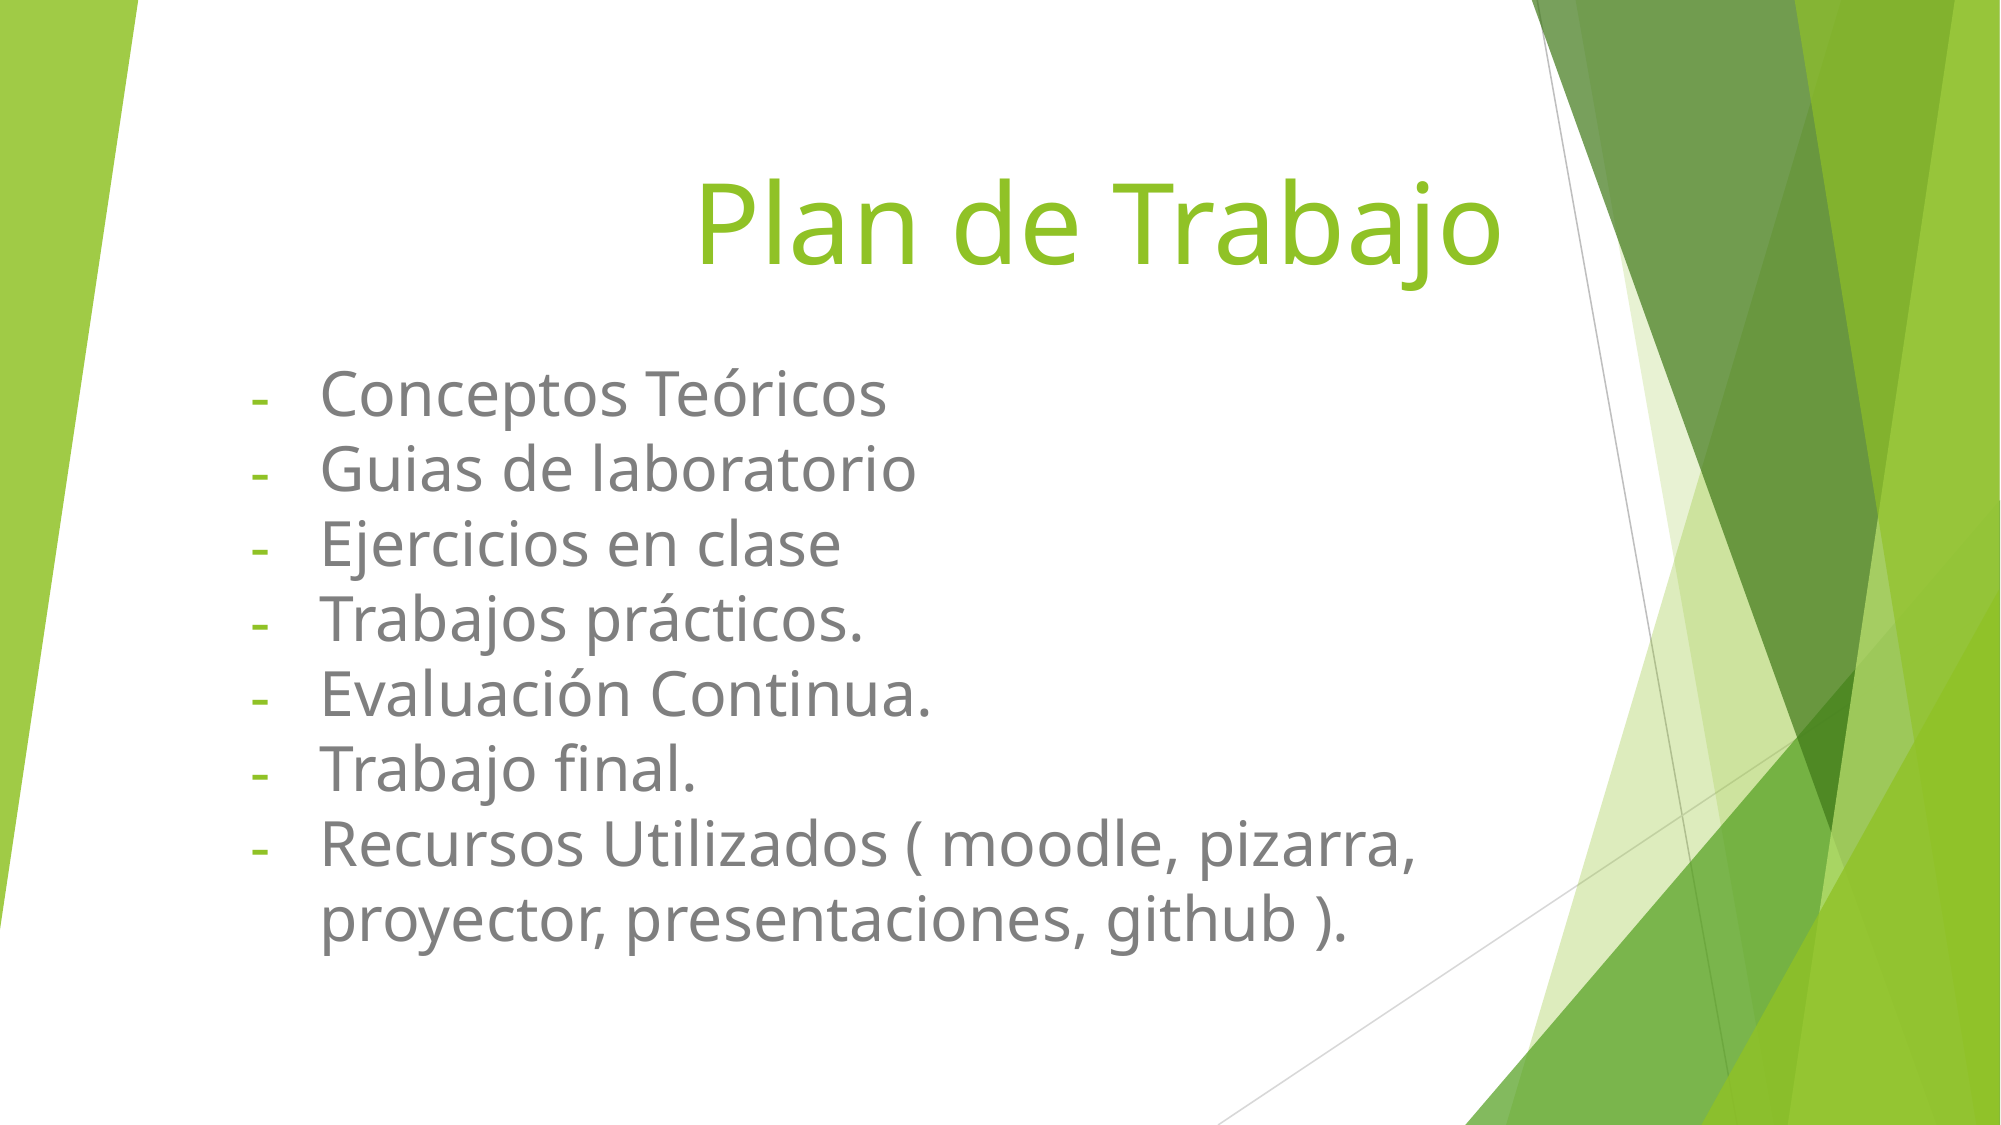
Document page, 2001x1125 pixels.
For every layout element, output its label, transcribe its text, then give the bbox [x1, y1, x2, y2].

title Plan de Trabajo [247, 32, 1522, 303]
subtitle Conceptos Teóricos Guias de laboratorio Ejercicios en clase Trabajos prácticos. Evaluación Continua. Trabajo final. Recursos Utilizados ( moodle, pizarra, proyector, presentaciones, github ). [229, 338, 1504, 658]
